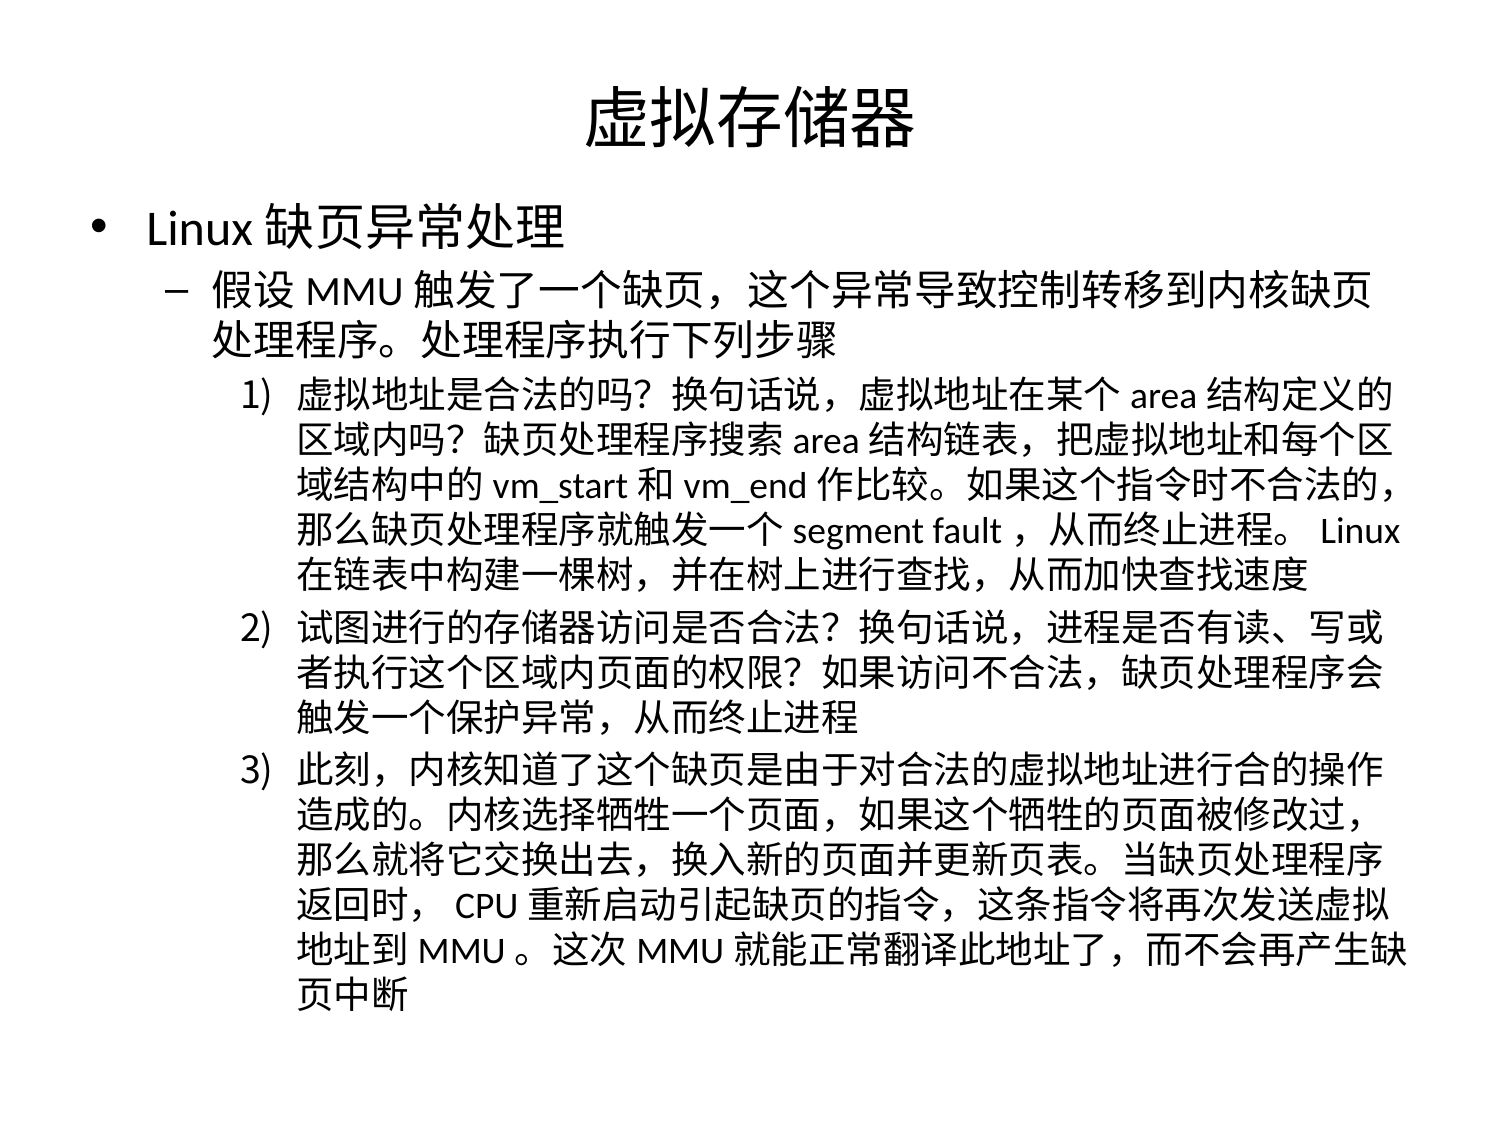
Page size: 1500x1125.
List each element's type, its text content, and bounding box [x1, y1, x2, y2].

title 虚拟存储器 [75, 45, 1425, 187]
list Linux缺页异常处理 假设MMU触发了一个缺页，这个异常导致控制转移到内核缺页处理程序。处理程序执行下列步骤 虚拟地址是合法的吗？换句话说，虚拟地址在某个area结构定义的区域内吗？缺页处理程序搜索area结构链表，把虚拟地址和每个区域结构中的vm_start和vm_end作比较。如果这个指令时不合法的，那么缺页处理程序就触发一个segment fault，从而终止进程。Linux在链表中构建一棵树，并在树上进行查找，从而加快查找速度 试图进行的存储器访问是否合法？换句话说，进程是否有读、写或者执行这个区域内页面的权限？如果访问不合法，缺页处理程序会触发一个保护异常，从而终止进程 此刻，内核知道了这个缺页是由于对合法的虚拟地址进行合的操作造成的。内核选择牺牲一个页面，如果这个牺牲的页面被修改过，那么就将它交换出去，换入新的页面并更新页表。当缺页处理程序返回时，CPU重新启动引起缺页的指令，这条指令将再次发送虚拟地址到MMU。这次MMU就能正常翻译此地址了，而不会再产生缺页中断 [75, 187, 1425, 1100]
